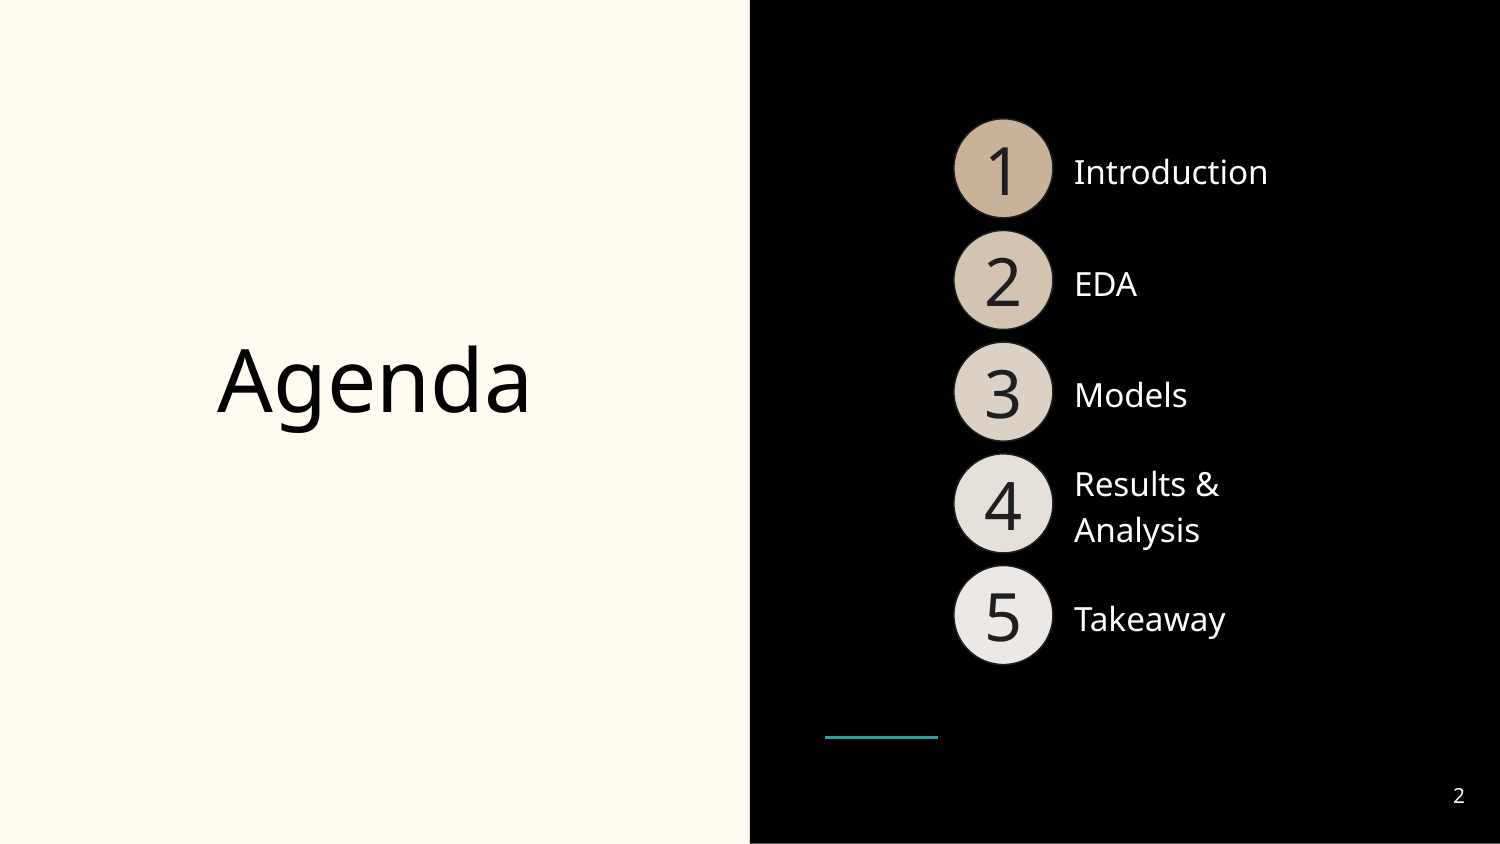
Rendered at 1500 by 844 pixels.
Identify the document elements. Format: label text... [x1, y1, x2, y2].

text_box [953, 118, 1297, 802]
title Agenda [43, 226, 708, 446]
slide_number ‹#› [1389, 764, 1480, 830]
